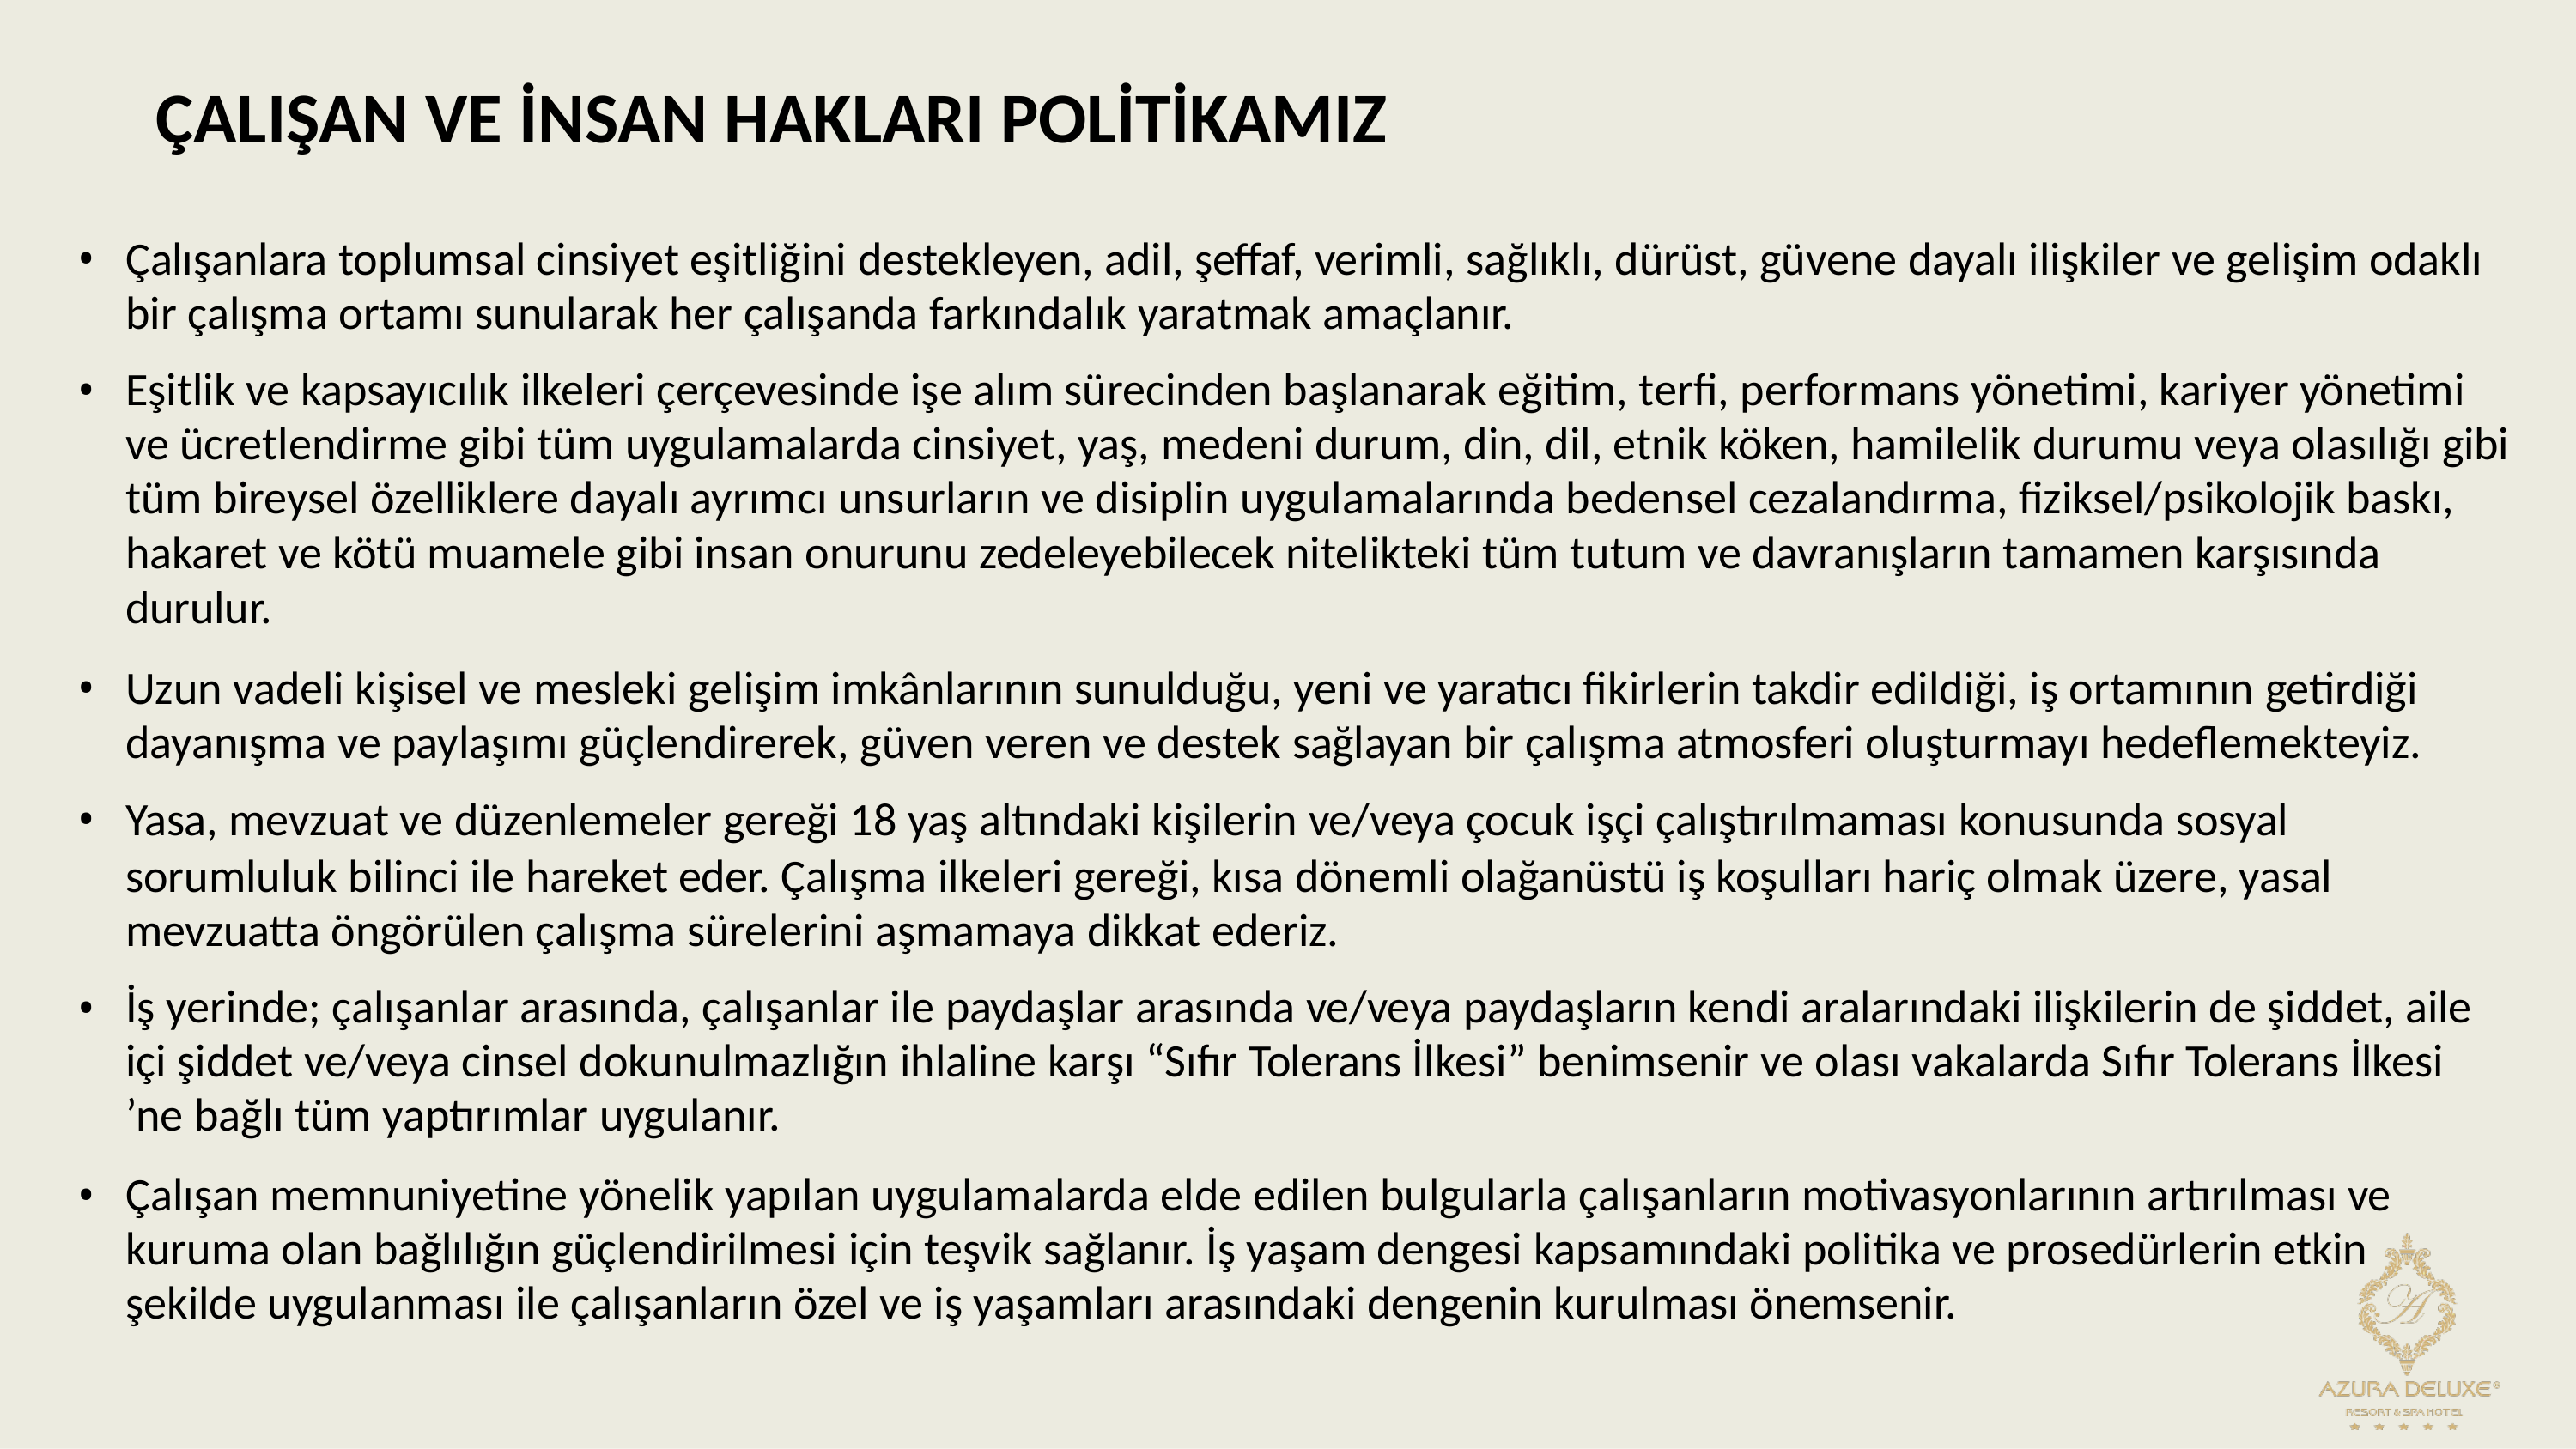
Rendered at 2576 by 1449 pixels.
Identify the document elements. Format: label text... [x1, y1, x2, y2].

picture [2200, 1228, 2576, 1439]
text_box Çalışanlara toplumsal cinsiyet eşitliğini destekleyen, adil, şeffaf, verimli, sağlıklı, dürüst, güvene dayalı ilişkiler ve gelişim odaklı bir çalışma ortamı sunularak her çalışanda farkındalık yaratmak amaçlanır. Eşitlik ve kapsayıcılık ilkeleri çerçevesinde işe alım sürecinden başlanarak eğitim, terfi, performans yönetimi, kariyer yönetimi ve ücretlendirme gibi tüm uygulamalarda cinsiyet, yaş, medeni durum, din, dil, etnik köken, hamilelik durumu veya olasılığı gibi tüm bireysel özelliklere dayalı ayrımcı unsurların ve disiplin uygulamalarında bedensel cezalandırma, fiziksel/psikolojik baskı, hakaret ve kötü muamele gibi insan onurunu zedeleyebilecek nitelikteki tüm tutum ve davranışların tamamen karşısında durulur. Uzun vadeli kişisel ve mesleki gelişim imkânlarının sunulduğu, yeni ve yaratıcı fikirlerin takdir edildiği, iş ortamının getirdiği dayanışma ve paylaşımı güçlendirerek, güven veren ve destek sağlayan bir çalışma atmosferi oluşturmayı hedeflemekteyiz. Yasa, mevzuat ve düzenlemeler gereği 18 yaş altındaki kişilerin ve/veya çocuk işçi çalıştırılmaması konusunda sosyal sorumluluk bilinci ile hareket eder. Çalışma ilkeleri gereği, kısa dönemli olağanüstü iş koşulları hariç olmak üzere, yasal mevzuatta öngörülen çalışma sürelerini aşmamaya dikkat ederiz. İş yerinde; çalışanlar arasında, çalışanlar ile paydaşlar arasında ve/veya paydaşların kendi aralarındaki ilişkilerin de şiddet, aile içi şiddet ve/veya cinsel dokunulmazlığın ihlaline karşı “Sıfır Tolerans İlkesi” benimsenir ve olası vakalarda Sıfır Tolerans İlkesi ’ne bağlı tüm yaptırımlar uygulanır. Çalışan memnuniyetine yönelik yapılan uygulamalarda elde edilen bulgularla çalışanların motivasyonlarının artırılması ve kuruma olan bağlılığın güçlendirilmesi için teşvik sağlanır. İş yaşam dengesi kapsamındaki politika ve prosedürlerin etkin şekilde uygulanması ile çalışanların özel ve iş yaşamları arasındaki dengenin kurulması önemsenir. [75, 225, 2512, 1331]
title ÇALIŞAN VE İNSAN HAKLARI POLİTİKAMIZ [154, 70, 1392, 225]
